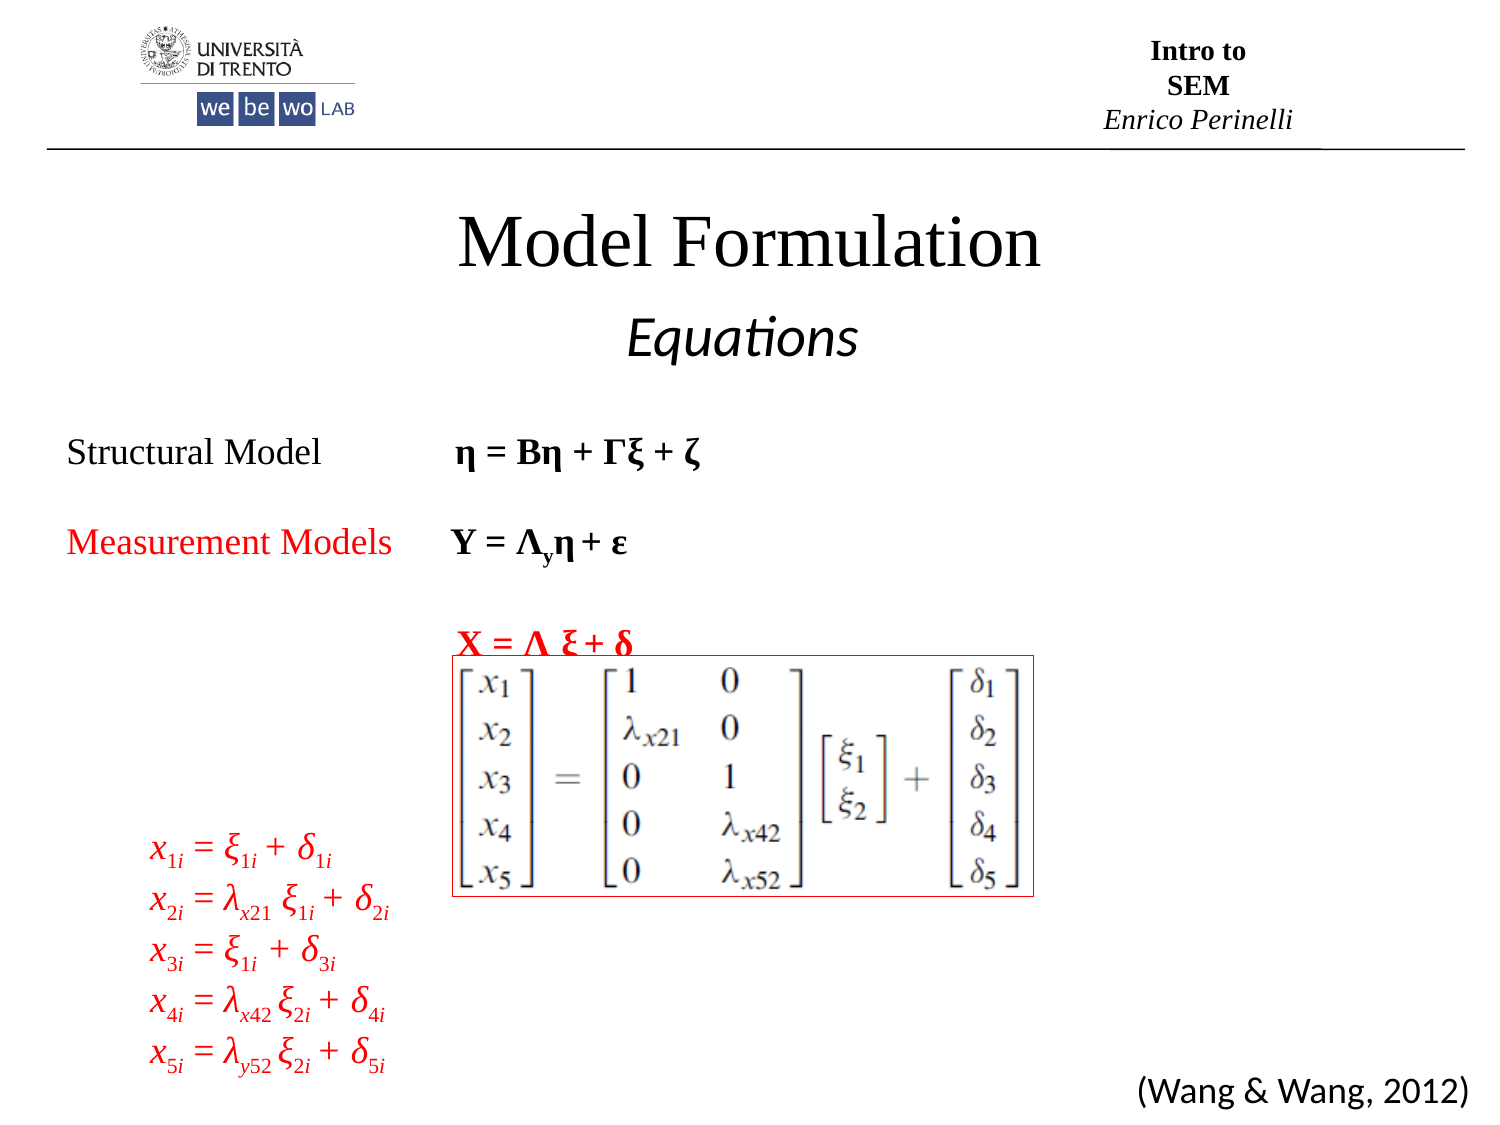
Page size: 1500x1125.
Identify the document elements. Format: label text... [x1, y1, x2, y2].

text_box Structural Model η = Βη + Γξ + ζ Measurement Models Y = Λyη + ε X = Λxξ + δ [51, 419, 715, 678]
picture [451, 655, 1034, 897]
text_box Intro to SEM Enrico Perinelli [1088, 23, 1309, 143]
text_box Equations [611, 290, 875, 376]
text_box Model Formulation [70, 184, 1430, 290]
text_box x1i = ξ1i + δ1i x2i = λx21 ξ1i + δ2i x3i = ξ1i + δ3i x4i = λx42 ξ2i + δ4i x5i = λy52 ξ2i + δ5i [135, 814, 405, 1086]
picture [136, 19, 362, 134]
text_box (Wang & Wang, 2012) [1121, 1058, 1486, 1119]
